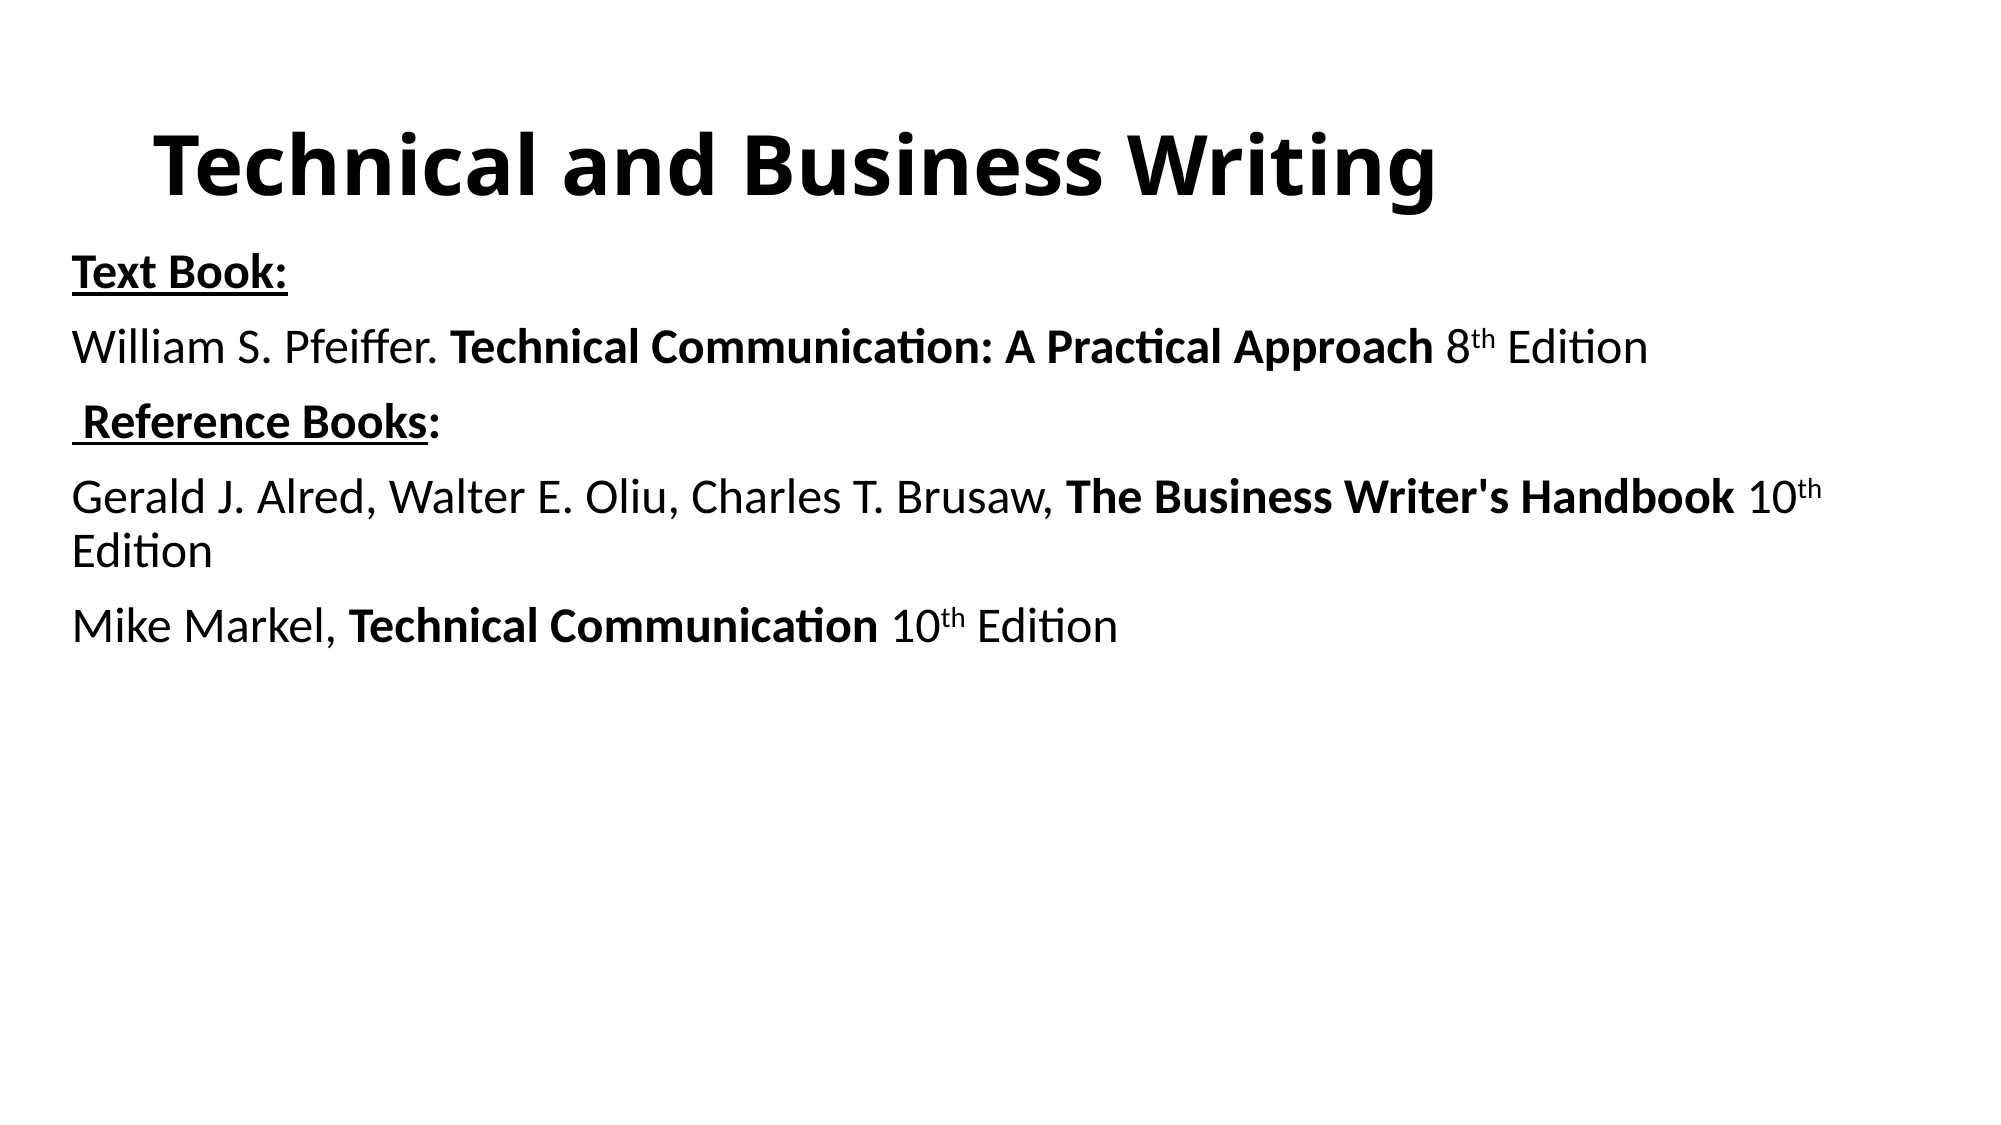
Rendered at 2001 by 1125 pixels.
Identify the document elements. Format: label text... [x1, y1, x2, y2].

list Text Book: William S. Pfeiffer. Technical Communication: A Practical Approach 8th Edition Reference Books: Gerald J. Alred, Walter E. Oliu, Charles T. Brusaw, The Business Writer's Handbook 10th Edition Mike Markel, Technical Communication 10th Edition [56, 238, 1863, 952]
title Technical and Business Writing [137, 59, 1863, 238]
